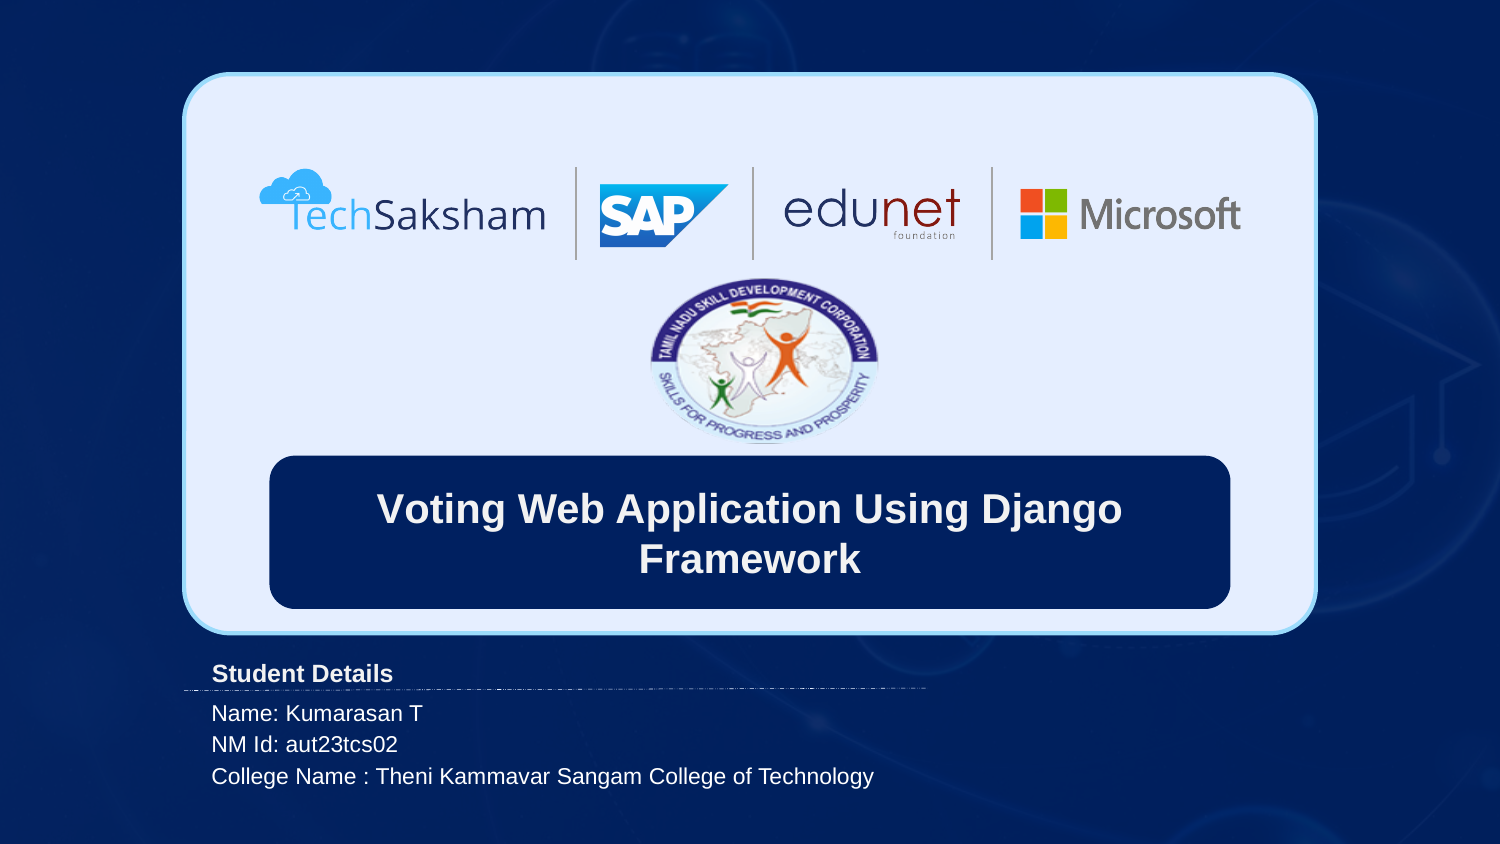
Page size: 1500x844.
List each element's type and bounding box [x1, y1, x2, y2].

picture [645, 273, 883, 447]
text_box [253, 160, 1247, 260]
text_box [0, 0, 1500, 844]
text_box [183, 687, 928, 691]
